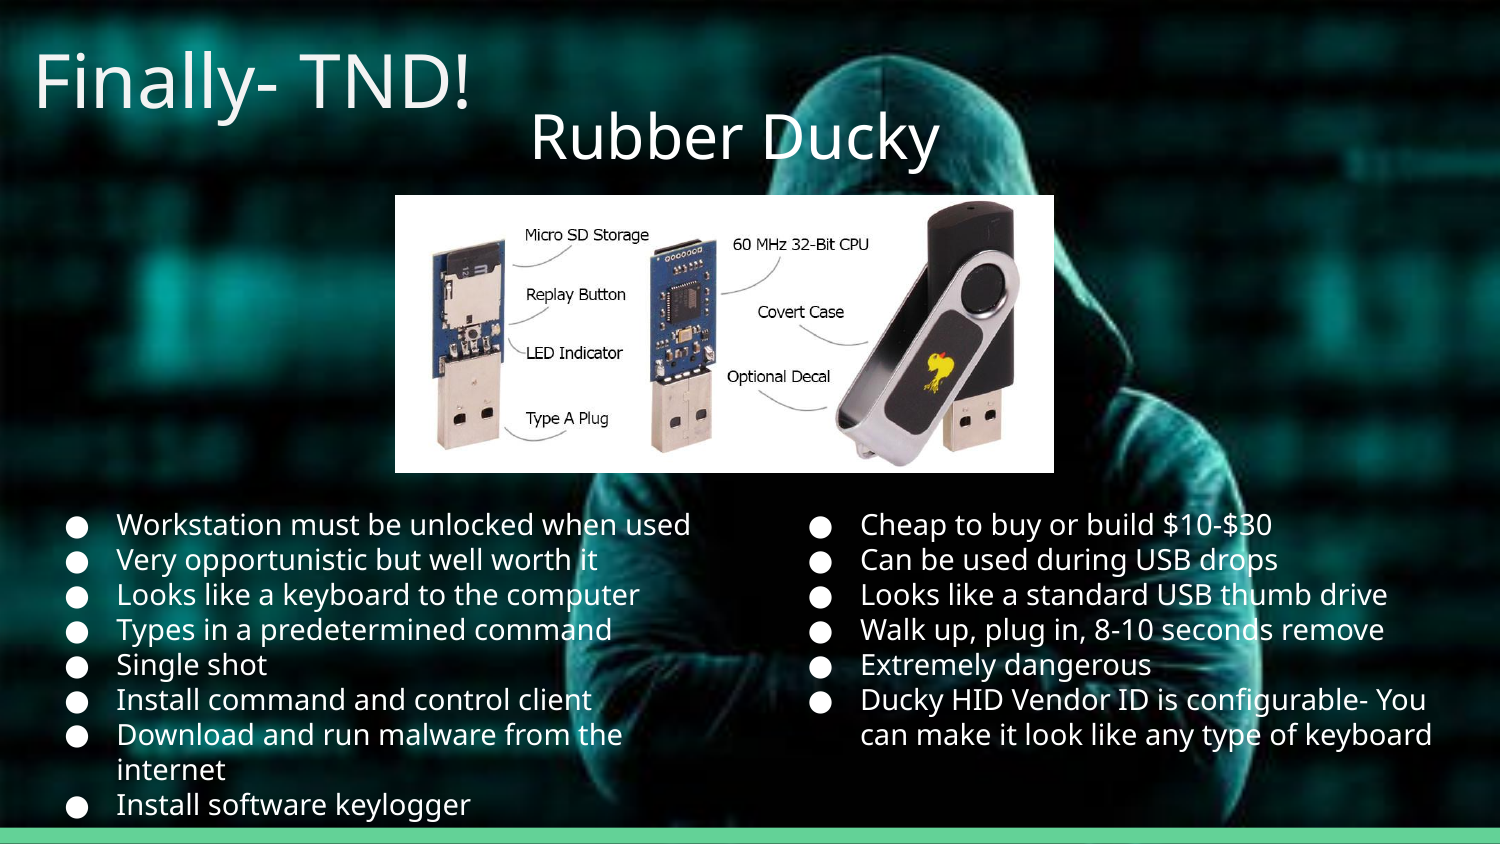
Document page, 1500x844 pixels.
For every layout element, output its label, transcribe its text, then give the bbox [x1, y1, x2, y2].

title Finally- TND! [17, 18, 1226, 112]
text_box Cheap to buy or build $10-$30 Can be used during USB drops Looks like a standard USB thumb drive Walk up, plug in, 8-10 seconds remove Extremely dangerous Ducky HID Vendor ID is configurable- You can make it look like any type of keyboard [770, 491, 1483, 781]
picture [0, 0, 1500, 827]
text_box Workstation must be unlocked when used Very opportunistic but well worth it Looks like a keyboard to the computer Types in a predetermined command Single shot Install command and control client Download and run malware from the internet Install software keylogger [26, 491, 750, 781]
text_box Rubber Ducky [514, 82, 1073, 176]
